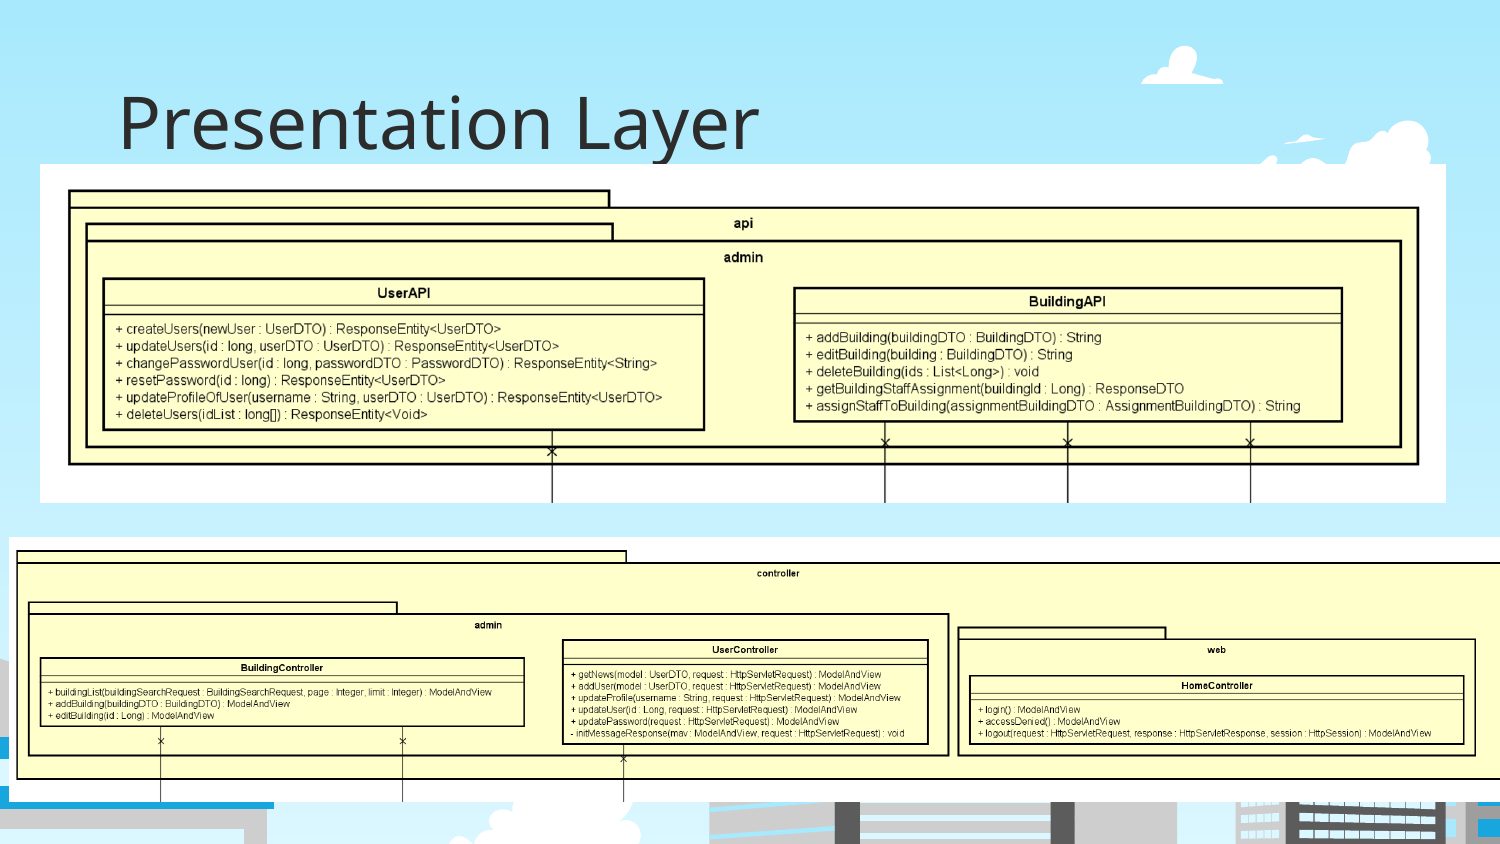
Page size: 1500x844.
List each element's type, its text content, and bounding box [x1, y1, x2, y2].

title Presentation Layer [102, 61, 1367, 156]
text_box [1262, 155, 1278, 162]
text_box [1303, 157, 1324, 162]
picture [8, 536, 1500, 802]
text_box [1346, 120, 1431, 162]
picture [40, 164, 1446, 504]
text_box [1050, 811, 1178, 844]
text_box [1235, 811, 1446, 844]
text_box [1283, 134, 1327, 145]
text_box [662, 156, 671, 161]
